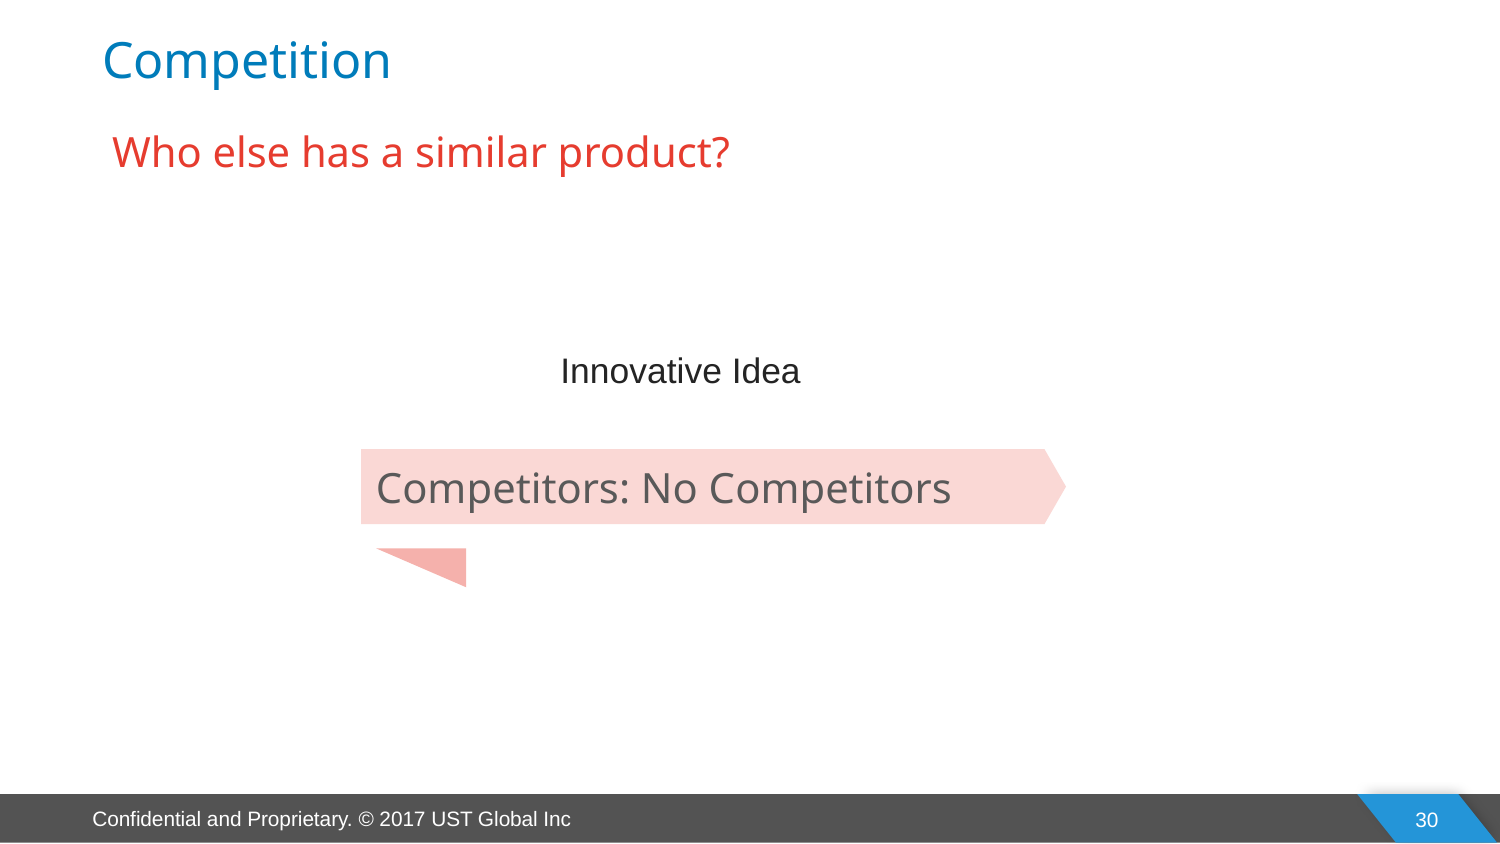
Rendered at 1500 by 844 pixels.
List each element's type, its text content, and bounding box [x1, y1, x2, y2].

list Competition [87, 15, 1431, 96]
text_box Competitors: No Competitors [361, 449, 1067, 525]
text_box Who else has a similar product? [97, 118, 746, 183]
text_box [376, 548, 467, 588]
text_box Innovative Idea [545, 340, 816, 399]
slide_number 30 [1365, 796, 1489, 842]
